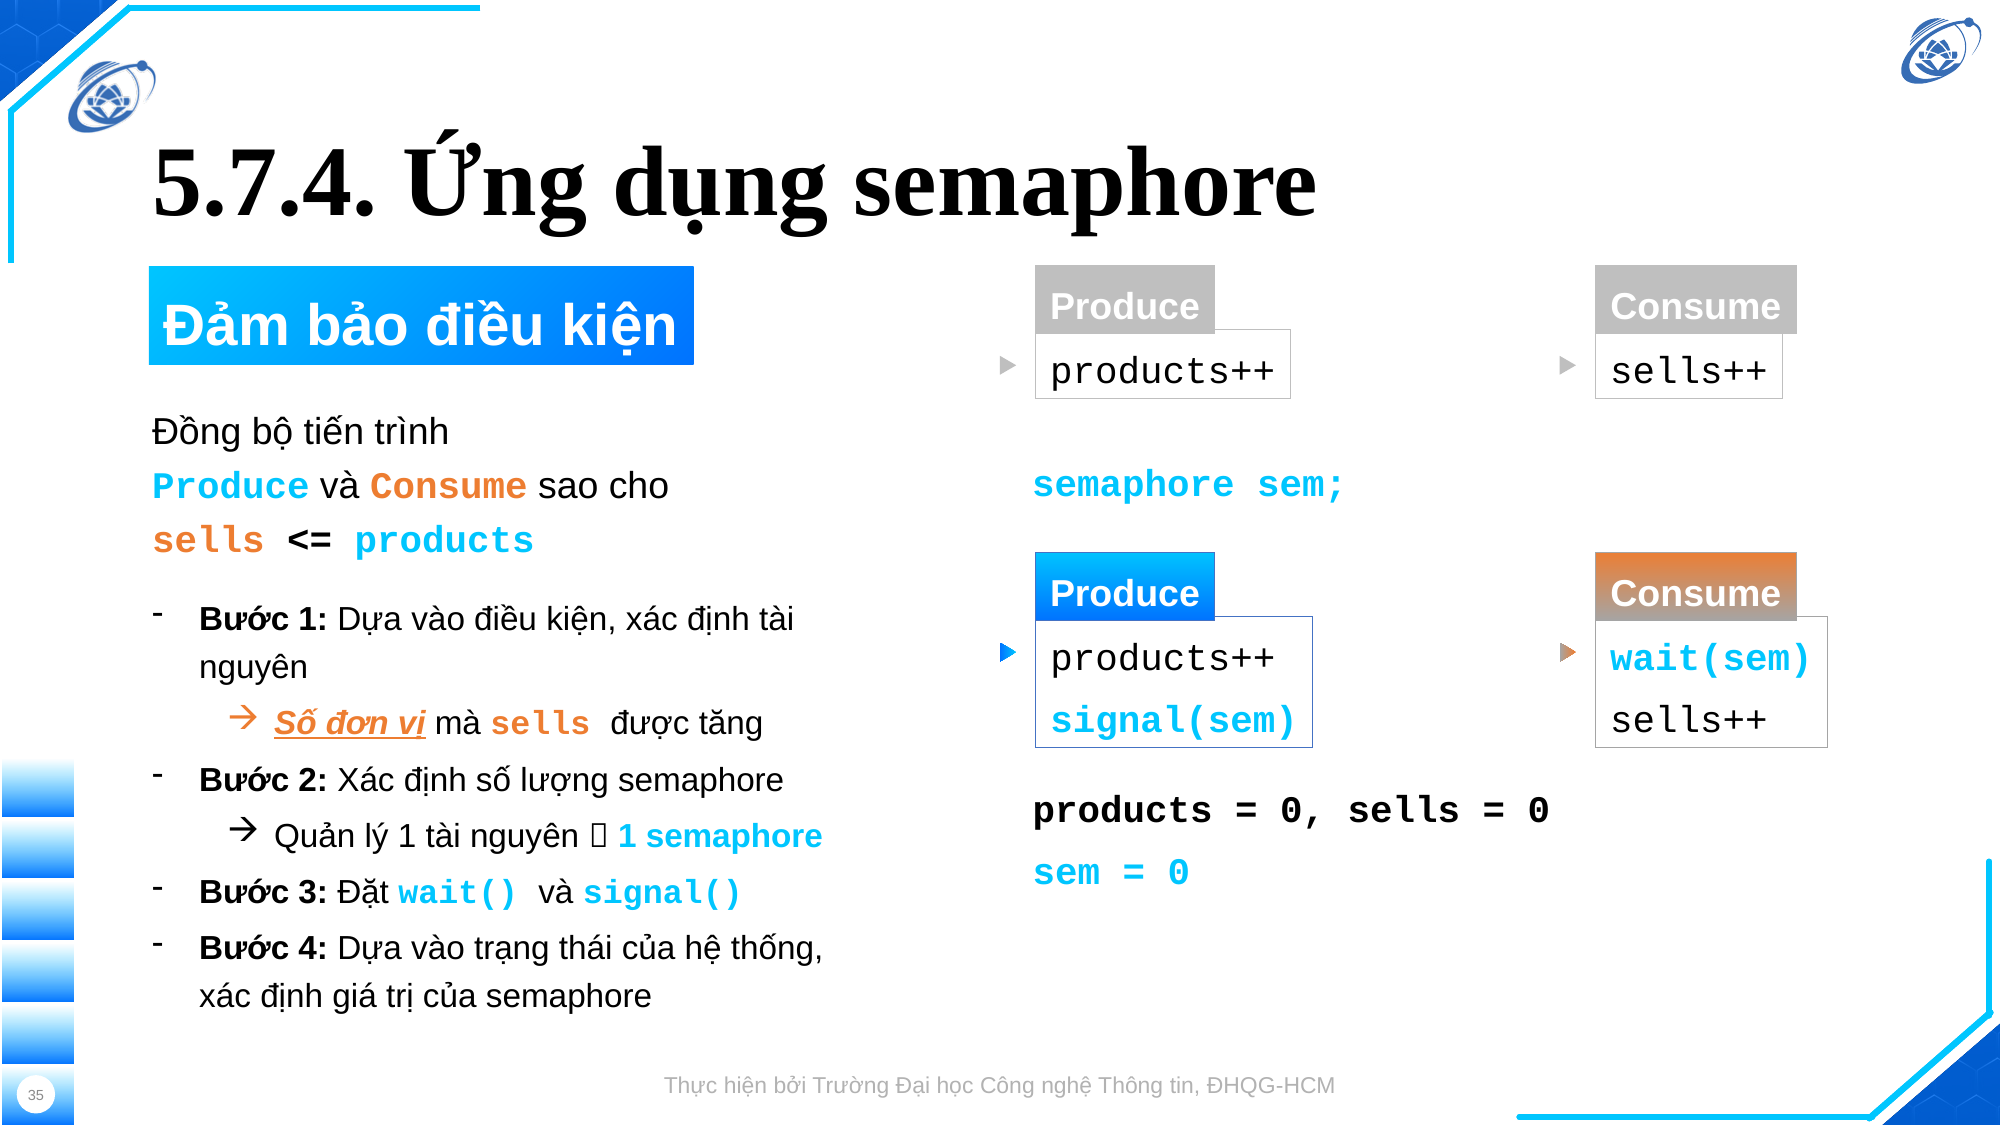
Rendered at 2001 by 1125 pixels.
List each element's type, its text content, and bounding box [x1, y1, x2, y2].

text_box products = 0, sells = 0 sem = 0 [1017, 768, 1566, 900]
picture [67, 59, 157, 134]
footer Thực hiện bởi Trường Đại học Công nghệ Thông tin, ĐHQG-HCM [597, 1062, 1403, 1106]
text_box sells++ [1595, 334, 1783, 399]
slide_number 35 [12, 1070, 60, 1119]
text_box Consume [1595, 265, 1797, 334]
text_box [1558, 354, 1579, 377]
text_box Đồng bộ tiến trình Produce và Consume sao cho sells <= products [137, 390, 705, 567]
text_box [998, 354, 1019, 377]
text_box products++ [1035, 329, 1291, 399]
text_box Bước 1: Dựa vào điều kiện, xác định tài nguyên Số đơn vị mà sells được tăng Bước 2: Xác định số lượng semaphore Quản lý 1 tài nguyên  1 semaphore Bước 3: Đặt wait() và signal() Bước 4: Dựa vào trạng thái của hệ thống, xác định giá trị của semaphore [137, 581, 868, 1022]
text_box Consume [1595, 552, 1797, 621]
text_box [1558, 640, 1579, 664]
text_box Đảm bảo điều kiện [148, 266, 694, 365]
text_box wait(sem) sells++ [1595, 616, 1828, 748]
text_box [998, 640, 1019, 664]
text_box products++ signal(sem) [1035, 616, 1313, 748]
text_box Produce [1035, 265, 1215, 334]
text_box Produce [1035, 552, 1215, 621]
title 5.7.4. Ứng dụng semaphore [137, 102, 1863, 264]
text_box semaphore sem; [1017, 442, 1362, 512]
